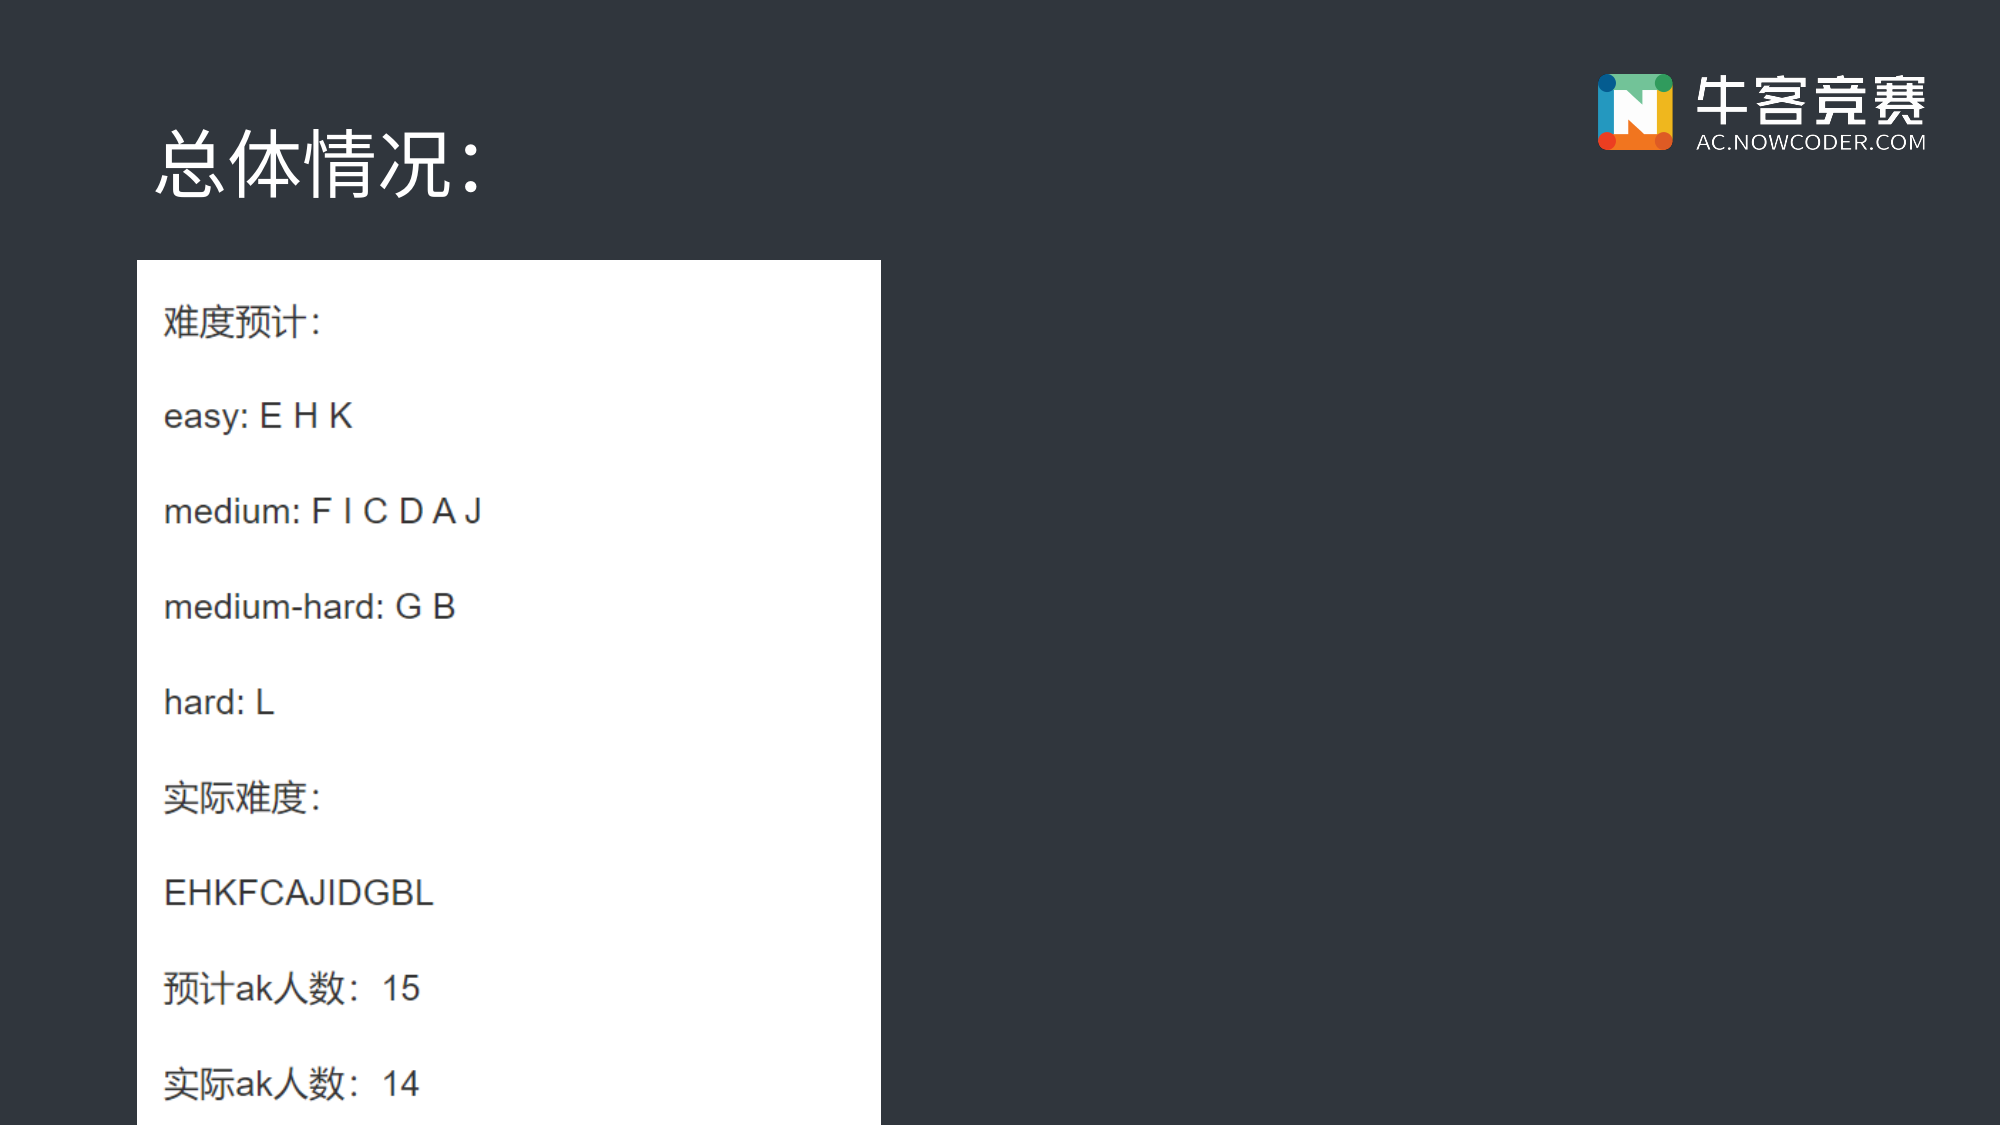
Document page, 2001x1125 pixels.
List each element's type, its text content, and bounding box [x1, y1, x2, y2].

title 总体情况： [137, 59, 1863, 278]
picture [137, 260, 882, 1125]
picture [1863, 74, 1925, 150]
